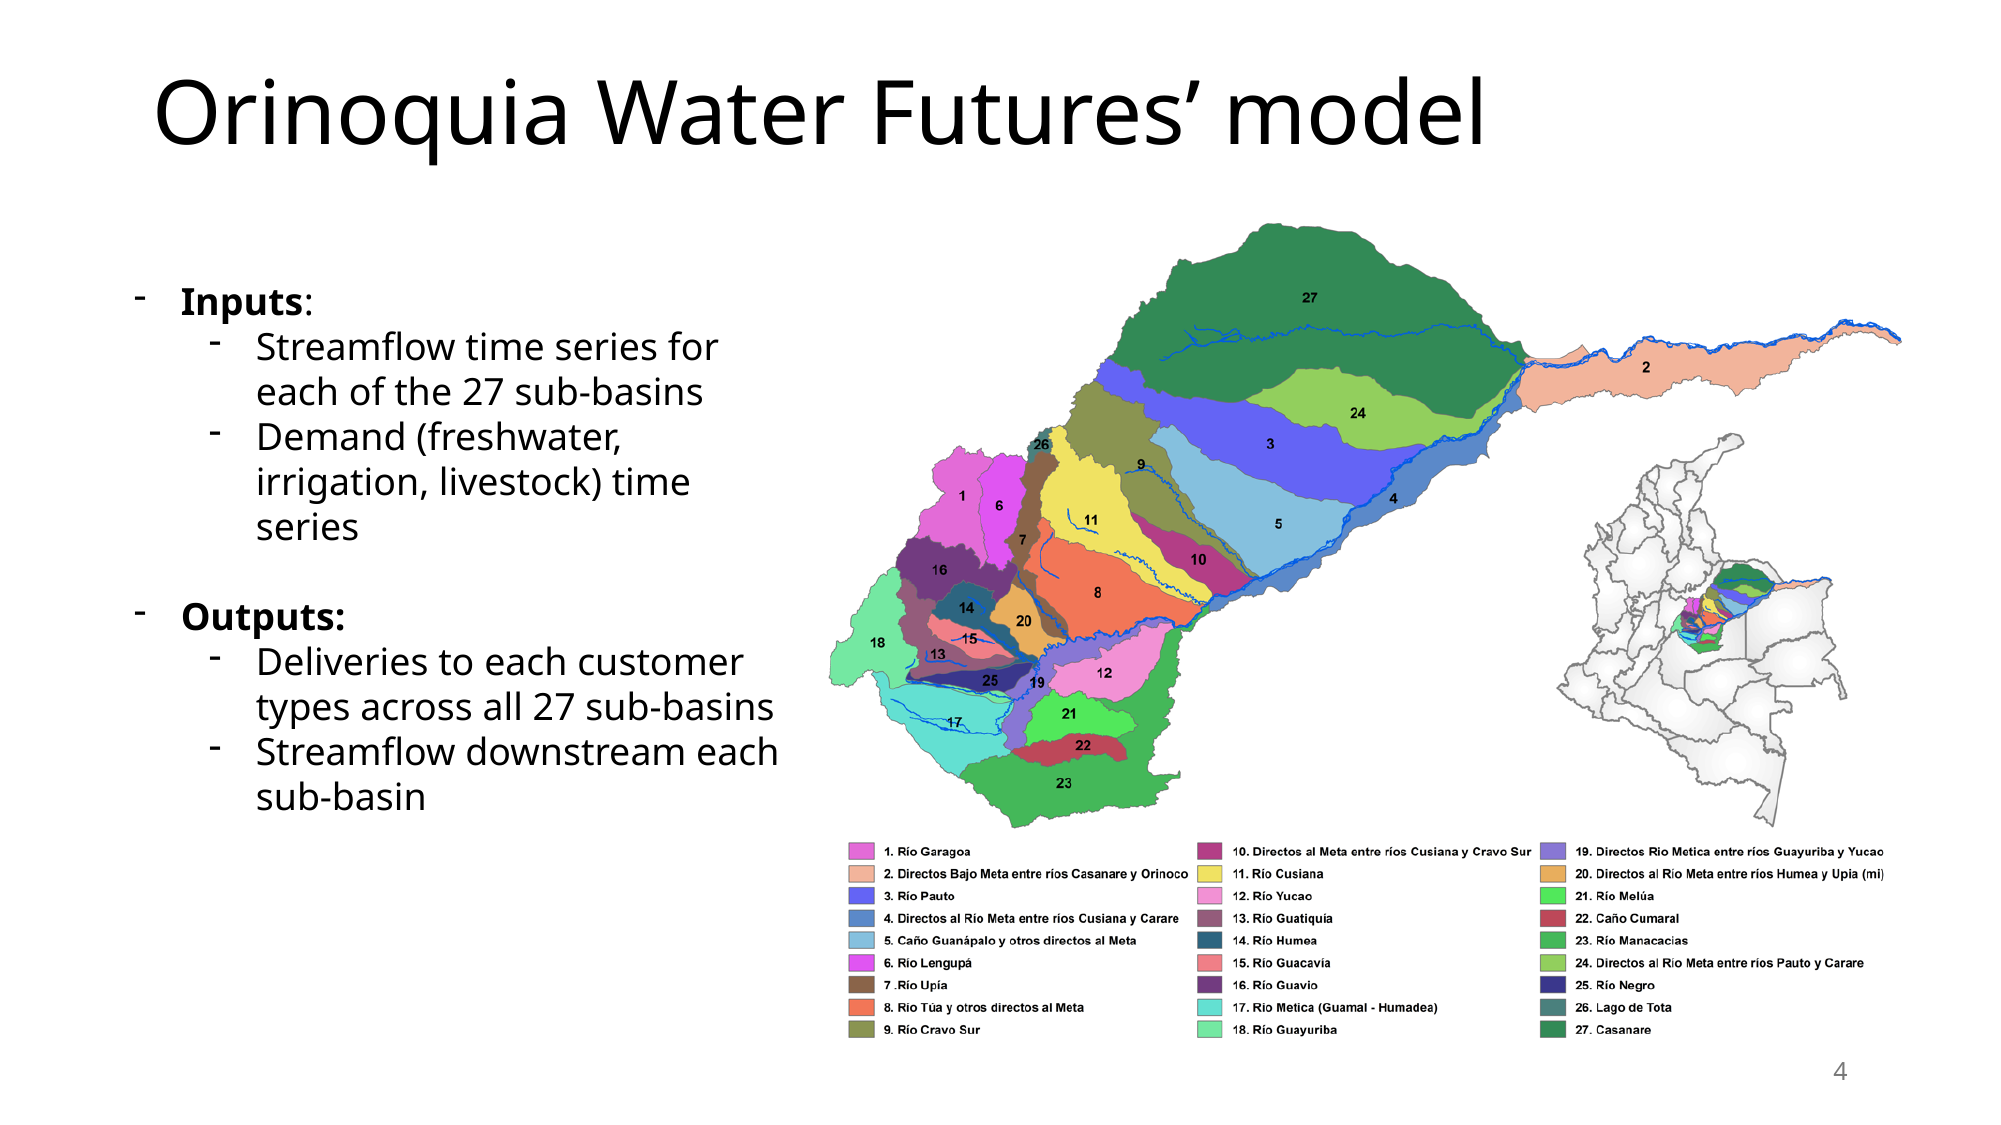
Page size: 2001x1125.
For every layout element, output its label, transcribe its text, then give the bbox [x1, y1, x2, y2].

slide_number 4 [1412, 1049, 1863, 1103]
picture [815, 209, 1913, 1049]
title Orinoquia Water Futures’ model [137, 59, 1863, 172]
text_box Inputs: Streamflow time series for each of the 27 sub-basins Demand (freshwater, irrigation, livestock) time series Outputs: Deliveries to each customer types across all 27 sub-basins Streamflow downstream each sub-basin [119, 270, 804, 826]
